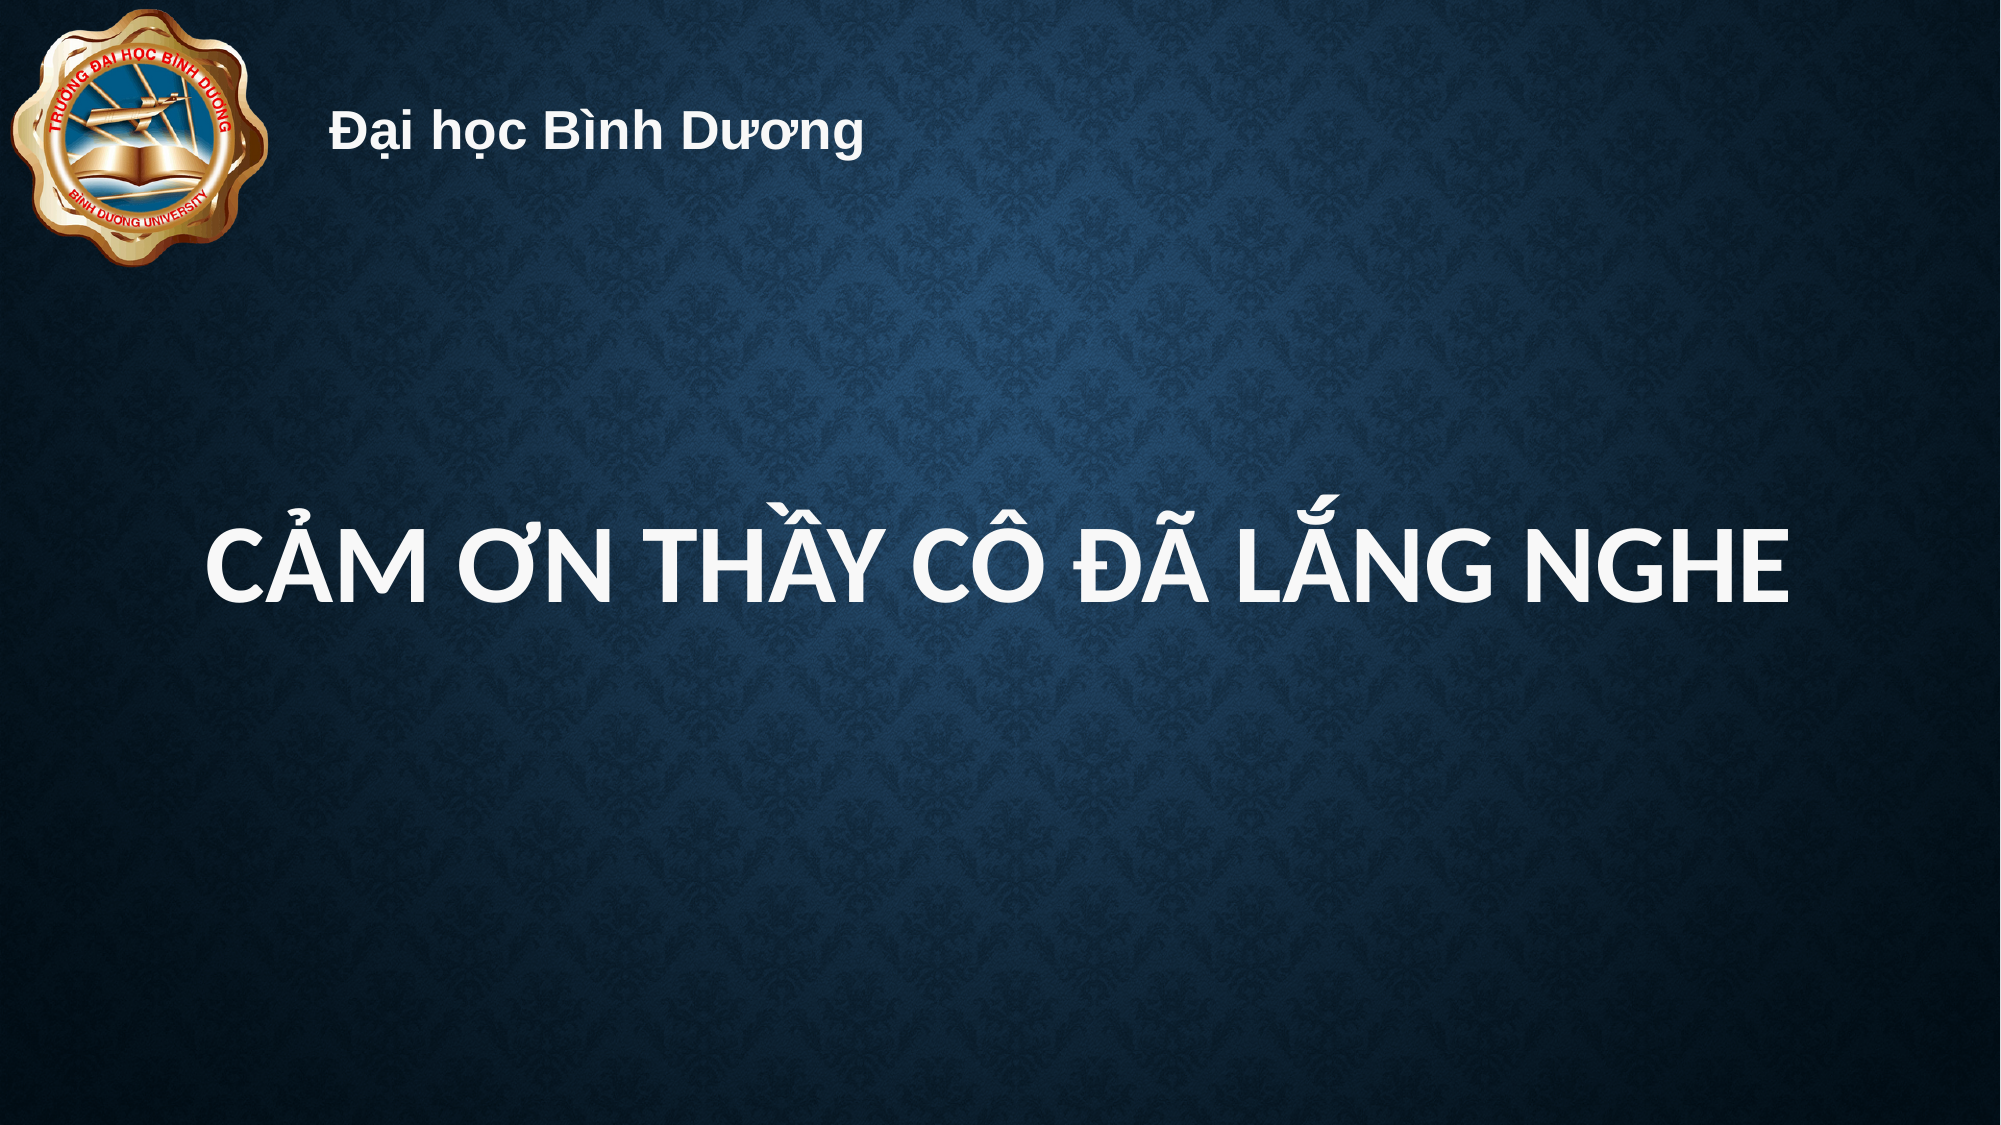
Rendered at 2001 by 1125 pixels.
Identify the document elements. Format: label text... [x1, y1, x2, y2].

text_box CẢM ƠN THẦY CÔ ĐÃ LẮNG NGHE [38, 402, 1961, 625]
text_box Đại học Bình Dương [329, 83, 963, 161]
text_box [0, 0, 278, 277]
